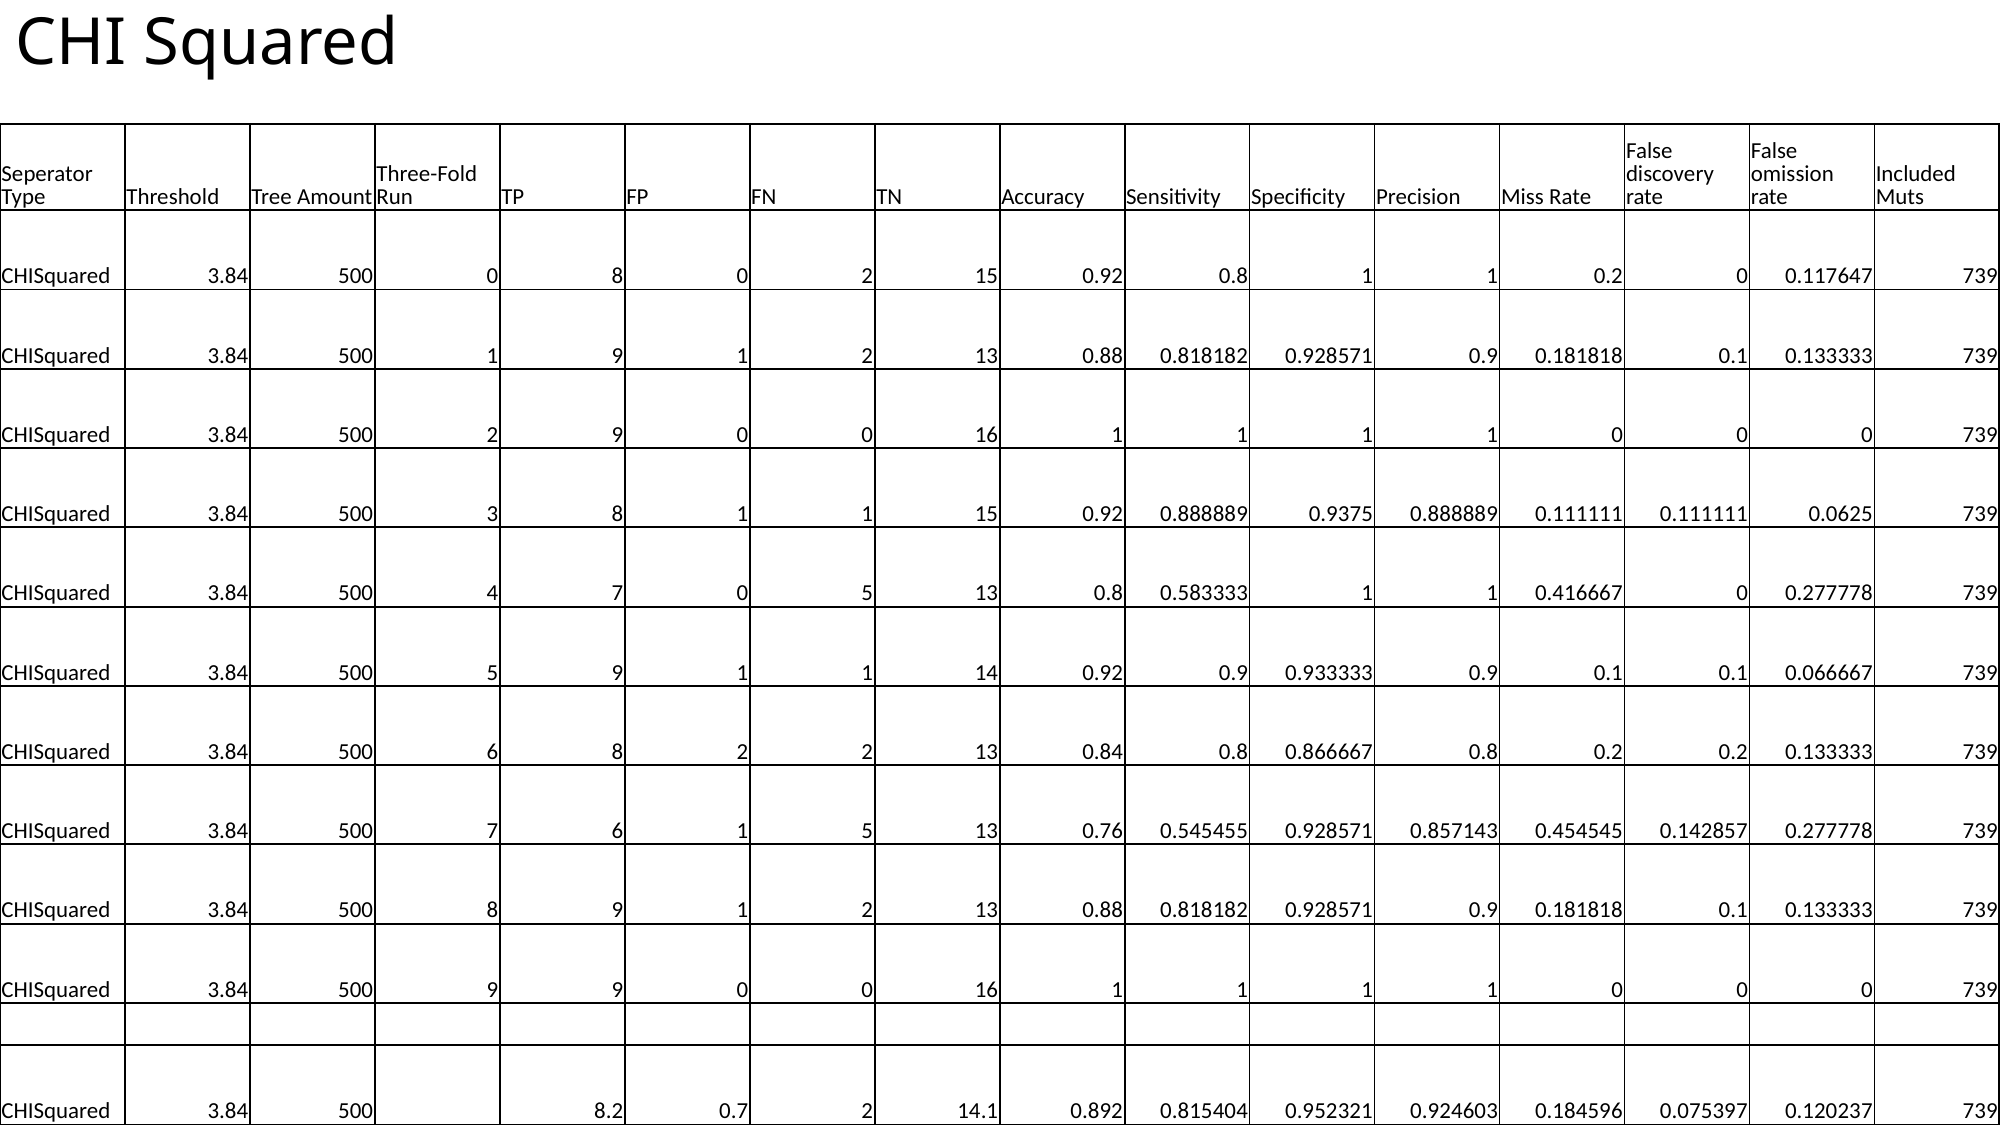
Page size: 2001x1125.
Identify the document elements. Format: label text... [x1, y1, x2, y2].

table_cell 2 [751, 290, 874, 368]
table_cell 6 [376, 687, 499, 764]
table_cell 16 [876, 370, 999, 447]
table_header Specificity [1250, 125, 1374, 209]
table_cell 0.1 [1625, 845, 1749, 923]
table_cell 0.84 [1001, 687, 1124, 764]
table_cell 1 [1375, 925, 1499, 1002]
table_cell 739 [1875, 608, 1998, 685]
table_cell 5 [376, 608, 499, 685]
table_cell 0.76 [1001, 766, 1124, 843]
table_cell 7 [376, 766, 499, 843]
table_cell 0.9 [1375, 845, 1499, 923]
table_cell 500 [251, 687, 374, 764]
table_cell CHISquared [1, 687, 124, 764]
table_cell [1, 1004, 124, 1044]
table_cell [1001, 1004, 1124, 1044]
table_cell 3.84 [126, 290, 249, 368]
table_cell 0.277778 [1750, 528, 1874, 606]
table_cell 8 [501, 449, 624, 526]
table_cell 3 [376, 449, 499, 526]
table_header False discovery rate [1625, 125, 1749, 209]
table_cell 1 [1250, 211, 1374, 289]
table_cell 0.181818 [1500, 290, 1624, 368]
table_cell 0 [1625, 370, 1749, 447]
table_cell 0 [626, 925, 749, 1002]
table_cell 500 [251, 370, 374, 447]
table_cell 1 [1126, 925, 1249, 1002]
table_cell 0.888889 [1126, 449, 1249, 526]
table_cell 739 [1875, 687, 1998, 764]
table_cell CHISquared [1, 290, 124, 368]
table_cell 0.892 [1001, 1046, 1124, 1124]
table_cell 9 [376, 925, 499, 1002]
table_cell 0.88 [1001, 290, 1124, 368]
table_cell [1875, 1004, 1998, 1044]
table_cell 9 [501, 925, 624, 1002]
table_cell 0.933333 [1250, 608, 1374, 685]
table_header False omission rate [1750, 125, 1874, 209]
table_cell 0.2 [1625, 687, 1749, 764]
table_cell 3.84 [126, 211, 249, 289]
table_cell CHISquared [1, 449, 124, 526]
table_cell 8 [501, 687, 624, 764]
table_cell 739 [1875, 845, 1998, 923]
table_header Miss Rate [1500, 125, 1624, 209]
table_cell 3.84 [126, 449, 249, 526]
table_cell CHISquared [1, 1046, 124, 1124]
table_cell 0.8 [1126, 687, 1249, 764]
table_cell 1 [376, 290, 499, 368]
table_cell 0.454545 [1500, 766, 1624, 843]
table_cell [501, 1004, 624, 1044]
table_cell 0.120237 [1750, 1046, 1874, 1124]
table_cell 13 [876, 845, 999, 923]
table_header FN [751, 125, 874, 209]
table_cell 500 [251, 528, 374, 606]
table_cell 0.066667 [1750, 608, 1874, 685]
table_cell 0.1 [1625, 290, 1749, 368]
table_cell 1 [751, 608, 874, 685]
table_cell [376, 1046, 499, 1124]
table_cell 8.2 [501, 1046, 624, 1124]
table_cell 0.888889 [1375, 449, 1499, 526]
table_header Included Muts [1875, 125, 1998, 209]
table_cell 0.924603 [1375, 1046, 1499, 1124]
table_cell 0 [1500, 370, 1624, 447]
table_cell 5 [751, 528, 874, 606]
table_cell 3.84 [126, 687, 249, 764]
table_cell 13 [876, 528, 999, 606]
table_cell 0.1 [1625, 608, 1749, 685]
table_cell 0 [626, 370, 749, 447]
table_cell 0.7 [626, 1046, 749, 1124]
table_cell 739 [1875, 766, 1998, 843]
table_cell 500 [251, 766, 374, 843]
table_cell 0.9 [1375, 608, 1499, 685]
table_cell 0.9 [1375, 290, 1499, 368]
table_cell 2 [751, 845, 874, 923]
table_cell 0.8 [1001, 528, 1124, 606]
table_header Seperator Type [1, 125, 124, 209]
table_cell 0.277778 [1750, 766, 1874, 843]
table_cell 3.84 [126, 925, 249, 1002]
table_cell 14.1 [876, 1046, 999, 1124]
table_cell 739 [1875, 925, 1998, 1002]
table_cell 0 [1750, 370, 1874, 447]
table_cell 1 [1250, 528, 1374, 606]
table_cell 15 [876, 449, 999, 526]
table_cell 739 [1875, 449, 1998, 526]
table_cell [251, 1004, 374, 1044]
table_cell 13 [876, 687, 999, 764]
table_cell 500 [251, 925, 374, 1002]
table_cell 0 [1625, 925, 1749, 1002]
table_cell 0 [1500, 925, 1624, 1002]
table_cell 0.133333 [1750, 687, 1874, 764]
table_cell 0.9375 [1250, 449, 1374, 526]
table_cell 0.92 [1001, 608, 1124, 685]
table_cell 16 [876, 925, 999, 1002]
table_cell 13 [876, 290, 999, 368]
table_cell 3.84 [126, 1046, 249, 1124]
table_cell 0.2 [1500, 211, 1624, 289]
table_header TN [876, 125, 999, 209]
table_header Precision [1375, 125, 1499, 209]
table_cell 3.84 [126, 370, 249, 447]
table_cell 8 [501, 211, 624, 289]
table_cell 0.184596 [1500, 1046, 1624, 1124]
table_cell 1 [1250, 925, 1374, 1002]
table_cell 1 [1250, 370, 1374, 447]
table_cell [751, 1004, 874, 1044]
table_cell [626, 1004, 749, 1044]
table_cell 14 [876, 608, 999, 685]
table_cell 739 [1875, 1046, 1998, 1124]
table_cell 3.84 [126, 528, 249, 606]
table_cell 6 [501, 766, 624, 843]
table_cell 2 [751, 1046, 874, 1124]
table_cell [376, 1004, 499, 1044]
table_cell 0.142857 [1625, 766, 1749, 843]
table_cell 500 [251, 449, 374, 526]
table_header FP [626, 125, 749, 209]
table_header Sensitivity [1126, 125, 1249, 209]
table_cell 0 [626, 211, 749, 289]
table_cell 1 [626, 608, 749, 685]
table_cell 0.583333 [1126, 528, 1249, 606]
table_cell 9 [501, 845, 624, 923]
table_cell 15 [876, 211, 999, 289]
table_cell 0 [751, 370, 874, 447]
table_cell 7 [501, 528, 624, 606]
table_cell 8 [376, 845, 499, 923]
table_cell 0 [626, 528, 749, 606]
table_cell 0.928571 [1250, 845, 1374, 923]
table_cell 0.8 [1126, 211, 1249, 289]
table_cell 0 [751, 925, 874, 1002]
table_cell 0.9 [1126, 608, 1249, 685]
table_cell 0.416667 [1500, 528, 1624, 606]
table_cell [1625, 1004, 1749, 1044]
table_cell 0.111111 [1500, 449, 1624, 526]
table_cell CHISquared [1, 528, 124, 606]
table_cell 2 [751, 687, 874, 764]
table_cell 13 [876, 766, 999, 843]
table_cell 0.928571 [1250, 766, 1374, 843]
table_cell 2 [626, 687, 749, 764]
table_cell 1 [1375, 528, 1499, 606]
table_cell 0.8 [1375, 687, 1499, 764]
table_cell CHISquared [1, 925, 124, 1002]
table_header Three-Fold Run [376, 125, 499, 209]
table_cell 9 [501, 370, 624, 447]
table_cell 0.88 [1001, 845, 1124, 923]
table_cell 739 [1875, 211, 1998, 289]
table_cell 0 [1625, 528, 1749, 606]
table_cell 0.111111 [1625, 449, 1749, 526]
table_cell 1 [751, 449, 874, 526]
table_cell 0.133333 [1750, 845, 1874, 923]
table_header Accuracy [1001, 125, 1124, 209]
table_cell [876, 1004, 999, 1044]
table_cell 500 [251, 290, 374, 368]
table_cell 5 [751, 766, 874, 843]
table_cell 0.133333 [1750, 290, 1874, 368]
table_cell 9 [501, 608, 624, 685]
table_cell 500 [251, 1046, 374, 1124]
table_cell 0 [1750, 925, 1874, 1002]
table_cell 9 [501, 290, 624, 368]
table_cell [1375, 1004, 1499, 1044]
table_cell CHISquared [1, 370, 124, 447]
table_cell 1 [1375, 211, 1499, 289]
table_cell 3.84 [126, 845, 249, 923]
table_cell 1 [626, 766, 749, 843]
table_cell CHISquared [1, 211, 124, 289]
table_cell 0.075397 [1625, 1046, 1749, 1124]
table_cell 1 [626, 845, 749, 923]
table_cell 0.857143 [1375, 766, 1499, 843]
table_cell 0.117647 [1750, 211, 1874, 289]
table_cell 739 [1875, 370, 1998, 447]
table_cell 0.818182 [1126, 290, 1249, 368]
table_cell 739 [1875, 528, 1998, 606]
table_cell 1 [1126, 370, 1249, 447]
table_cell 3.84 [126, 766, 249, 843]
table_cell 0.92 [1001, 449, 1124, 526]
table_cell 2 [751, 211, 874, 289]
table_cell 1 [626, 449, 749, 526]
table_cell 4 [376, 528, 499, 606]
table_cell 3.84 [126, 608, 249, 685]
title CHI Squared [0, 0, 1725, 87]
table_cell CHISquared [1, 608, 124, 685]
table_header Tree Amount [251, 125, 374, 209]
table_cell 0.92 [1001, 211, 1124, 289]
table_cell 0.818182 [1126, 845, 1249, 923]
table_cell 739 [1875, 290, 1998, 368]
table_cell 0.0625 [1750, 449, 1874, 526]
table_cell 0 [376, 211, 499, 289]
table_cell 2 [376, 370, 499, 447]
table_cell [1126, 1004, 1249, 1044]
table_cell CHISquared [1, 766, 124, 843]
table_cell [1750, 1004, 1874, 1044]
table_cell [1250, 1004, 1374, 1044]
table_cell 1 [626, 290, 749, 368]
table_cell 1 [1375, 370, 1499, 447]
table_cell 0.952321 [1250, 1046, 1374, 1124]
table_cell [126, 1004, 249, 1044]
table_cell 1 [1001, 925, 1124, 1002]
table_cell CHISquared [1, 845, 124, 923]
table_header TP [501, 125, 624, 209]
table_cell [1500, 1004, 1624, 1044]
table_cell 0.928571 [1250, 290, 1374, 368]
table_cell 500 [251, 211, 374, 289]
table_cell 500 [251, 608, 374, 685]
table_cell 0.2 [1500, 687, 1624, 764]
table_cell 0 [1625, 211, 1749, 289]
table_cell 500 [251, 845, 374, 923]
table_cell 0.815404 [1126, 1046, 1249, 1124]
table_cell 0.866667 [1250, 687, 1374, 764]
table_header Threshold [126, 125, 249, 209]
table_cell 0.181818 [1500, 845, 1624, 923]
table_cell 0.1 [1500, 608, 1624, 685]
table_cell 0.545455 [1126, 766, 1249, 843]
table_cell 1 [1001, 370, 1124, 447]
